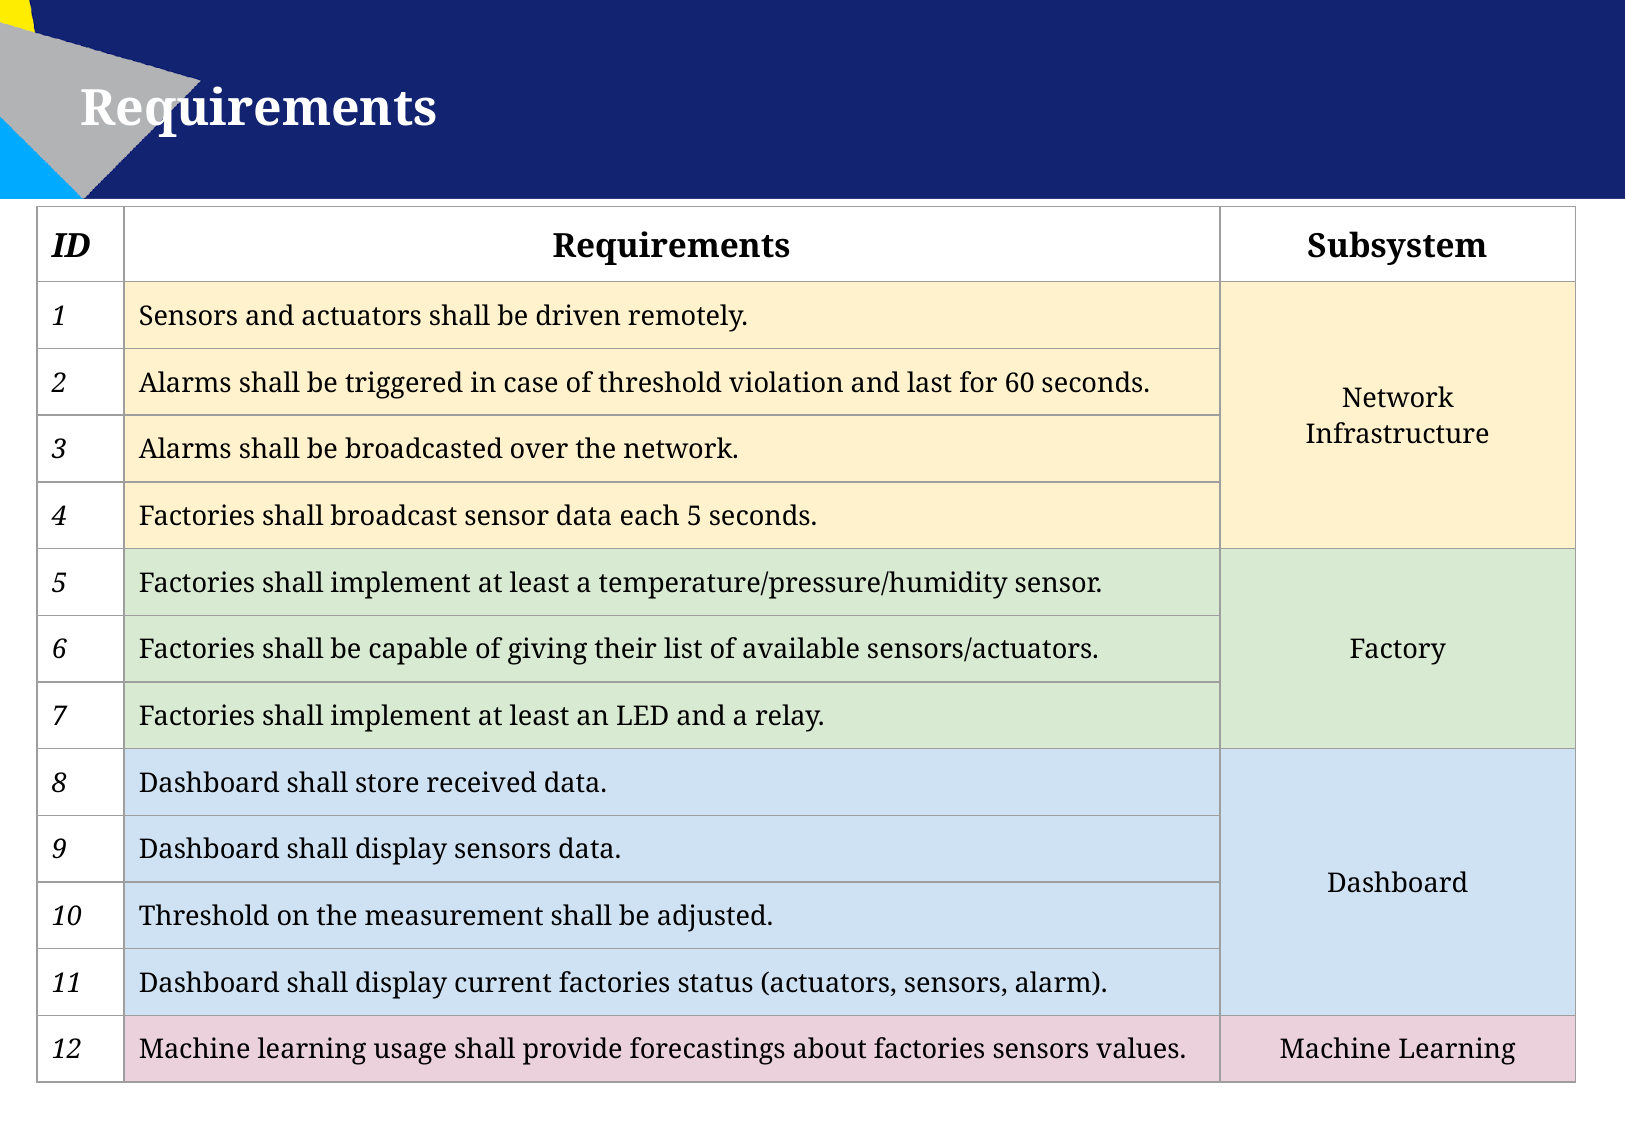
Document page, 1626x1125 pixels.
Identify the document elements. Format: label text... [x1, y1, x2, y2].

table_cell Machine learning usage shall provide forecastings about factories sensors values. [125, 1016, 1219, 1081]
table_cell Factories shall implement at least an LED and a relay. [125, 683, 1219, 748]
list Factory of the Future [714, 1083, 1127, 1089]
table_cell Alarms shall be triggered in case of threshold violation and last for 60 seconds. [125, 349, 1219, 414]
table_header Requirements [125, 207, 1219, 281]
table_cell 4 [38, 483, 123, 548]
table_cell Factory [1221, 549, 1575, 748]
table_cell Factories shall be capable of giving their list of available sensors/actuators. [125, 616, 1219, 681]
table_cell Dashboard shall store received data. [125, 749, 1219, 815]
table_cell Dashboard [1221, 749, 1575, 1015]
table_cell Network Infrastructure [1221, 282, 1575, 548]
table_cell 10 [38, 883, 123, 948]
table_cell Alarms shall be broadcasted over the network. [125, 416, 1219, 481]
table_cell Threshold on the measurement shall be adjusted. [125, 883, 1219, 948]
list / [1289, 1083, 1319, 1089]
picture [0, 0, 1625, 199]
table_header ID [38, 207, 123, 281]
table_cell Dashboard shall display sensors data. [125, 816, 1219, 881]
table_cell 5 [38, 549, 123, 615]
table_cell 7 [38, 683, 123, 748]
table_cell Dashboard shall display current factories status (actuators, sensors, alarm). [125, 949, 1219, 1015]
table_cell 12 [38, 1016, 123, 1081]
list / [1127, 1083, 1158, 1089]
table_header Subsystem [1221, 207, 1575, 281]
table_cell Sensors and actuators shall be driven remotely. [125, 282, 1219, 348]
table_cell Factories shall broadcast sensor data each 5 seconds. [125, 483, 1219, 548]
table_cell 2 [38, 349, 123, 414]
list Requirements [65, 75, 1548, 131]
table_cell Machine Learning [1221, 1016, 1575, 1081]
list 07-12-2021 [1158, 1083, 1289, 1089]
table_cell 8 [38, 749, 123, 815]
table_cell 1 [38, 282, 123, 348]
table_cell 3 [38, 416, 123, 481]
table_cell 6 [38, 616, 123, 681]
table_cell 9 [38, 816, 123, 881]
table_cell Factories shall implement at least a temperature/pressure/humidity sensor. [125, 549, 1219, 615]
table_cell 11 [38, 949, 123, 1015]
